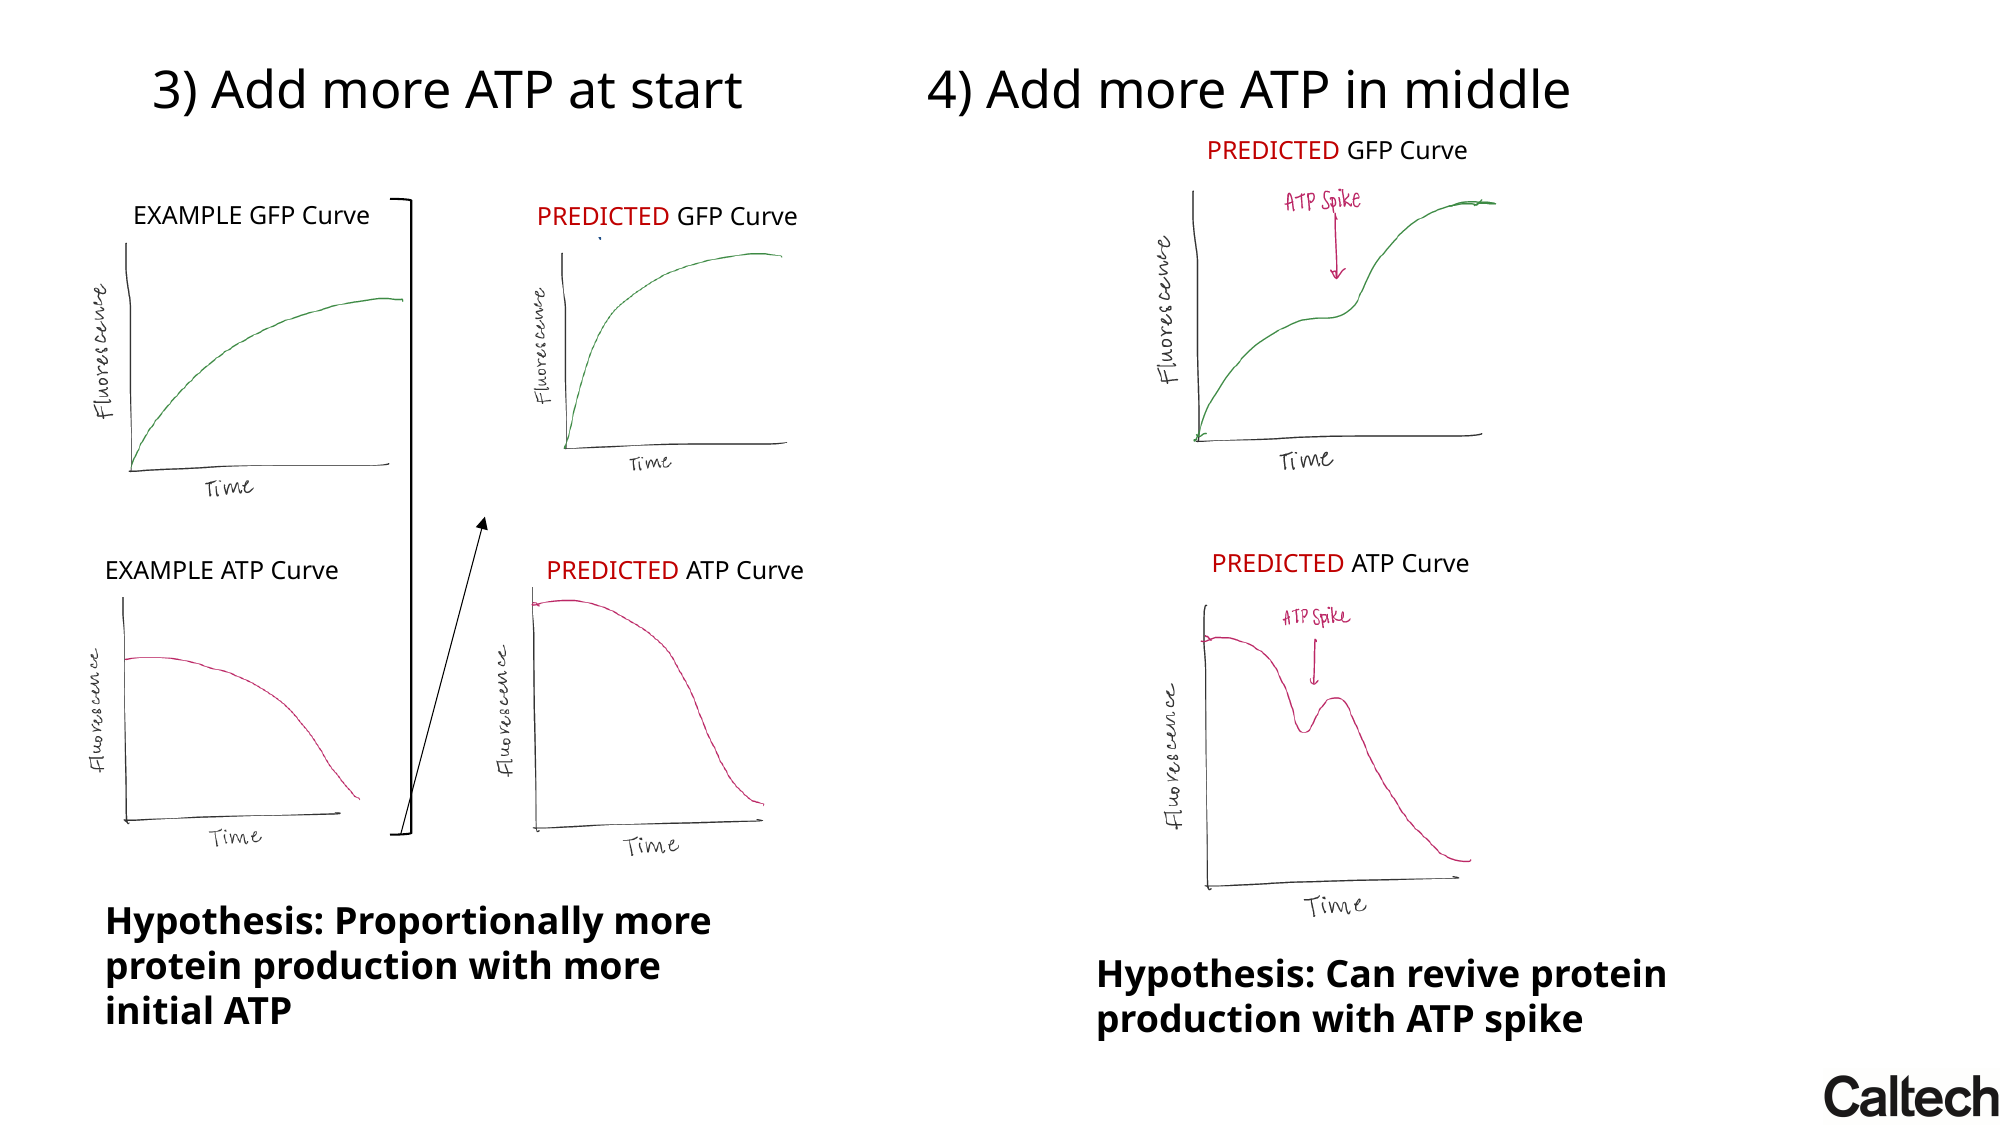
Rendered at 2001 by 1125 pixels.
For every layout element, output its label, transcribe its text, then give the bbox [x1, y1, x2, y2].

text_box Hypothesis: Can revive protein production with ATP spike [1081, 942, 1707, 1048]
text_box PREDICTED GFP Curve [1192, 127, 1485, 173]
text_box PREDICTED ATP Curve [1196, 539, 1490, 585]
picture [1142, 586, 1511, 919]
text_box Hypothesis: Proportionally more protein production with more initial ATP [90, 889, 792, 1040]
list 3) Add more ATP at start 4) Add more ATP in middle [137, 55, 1863, 770]
picture [1823, 1068, 2000, 1125]
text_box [48, 192, 825, 861]
picture [1122, 182, 1555, 478]
